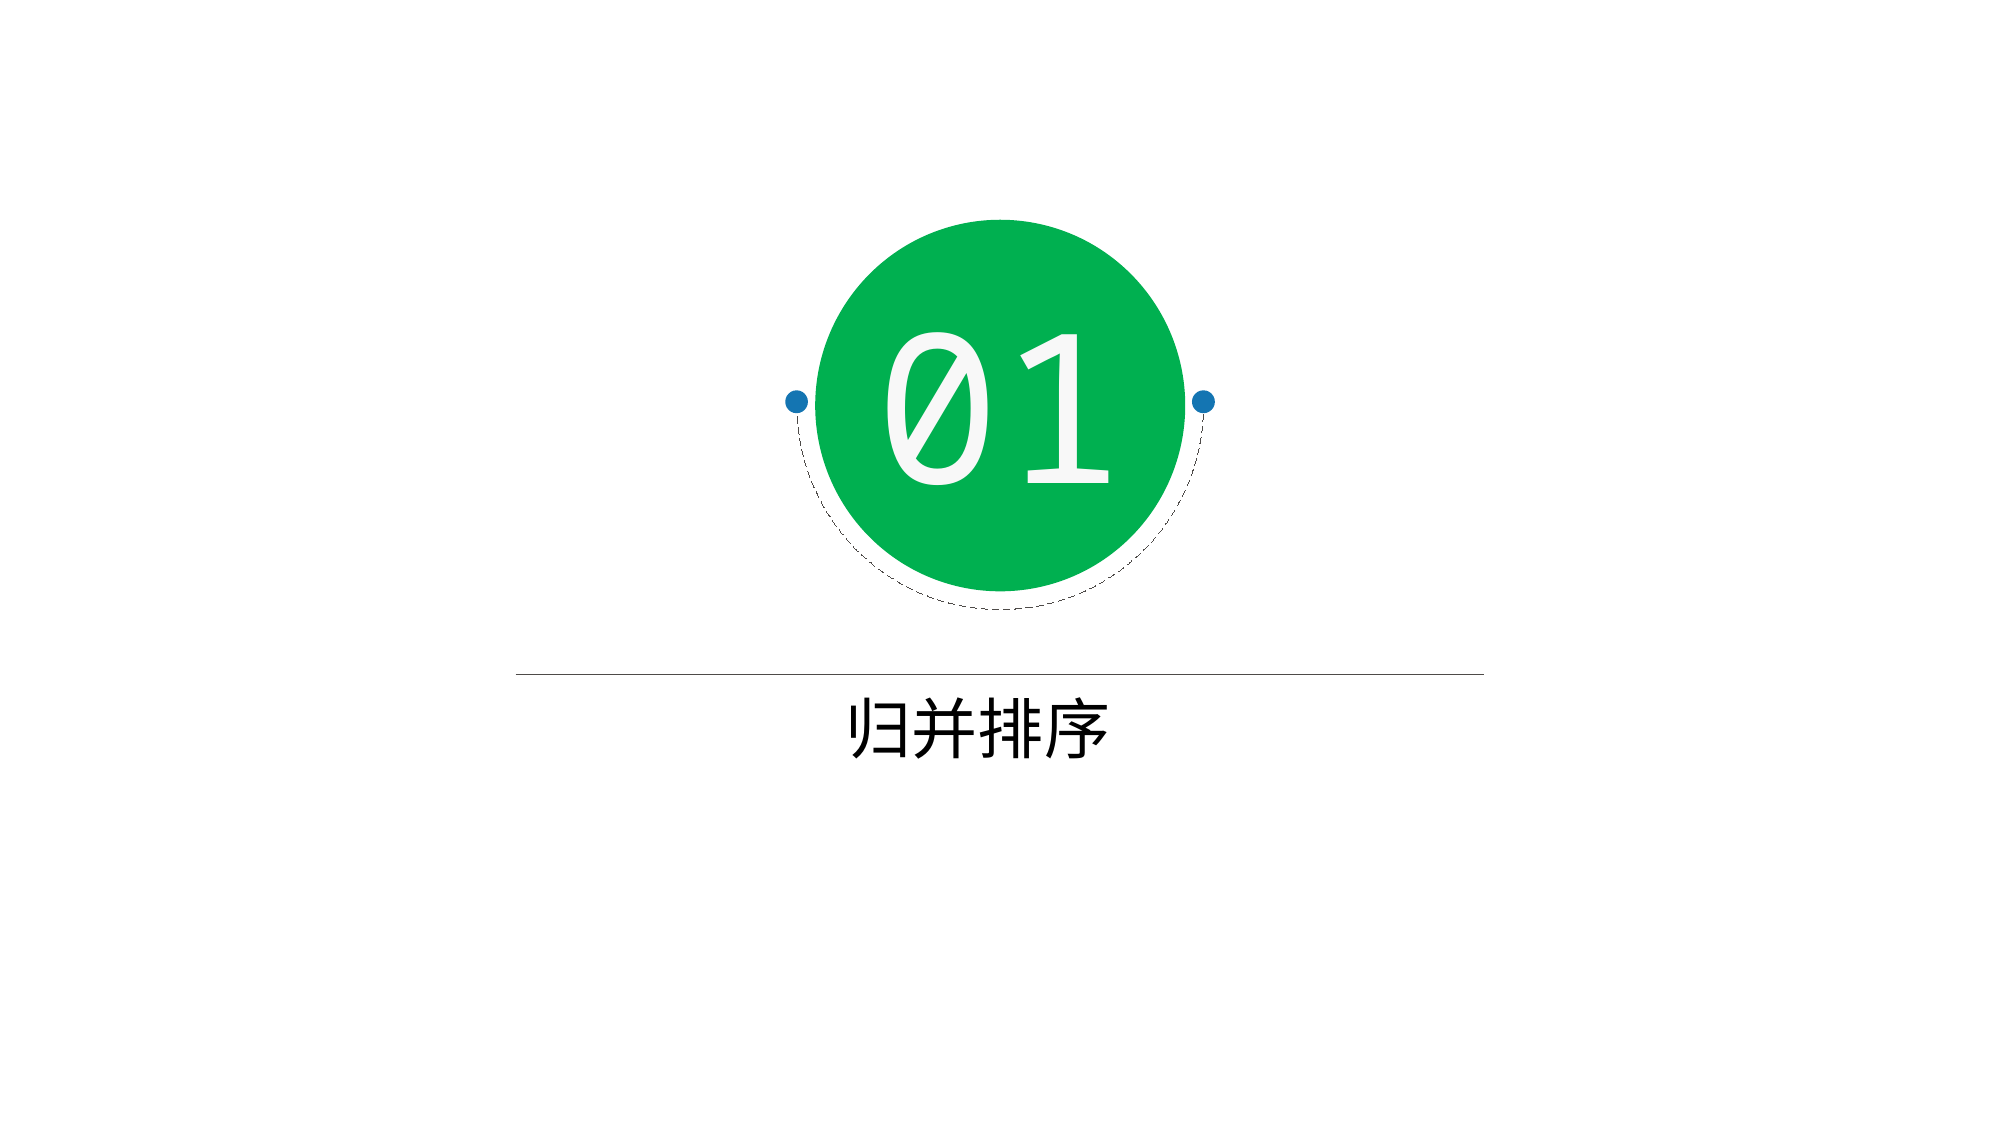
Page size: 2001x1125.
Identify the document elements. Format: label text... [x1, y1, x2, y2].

text_box [1191, 390, 1215, 414]
text_box [785, 390, 808, 414]
text_box [876, 219, 1124, 267]
text_box [1140, 283, 1186, 404]
text_box 01 [860, 267, 1140, 533]
text_box [797, 403, 1204, 610]
text_box [815, 284, 860, 405]
text_box 归并排序 [184, 679, 1772, 774]
